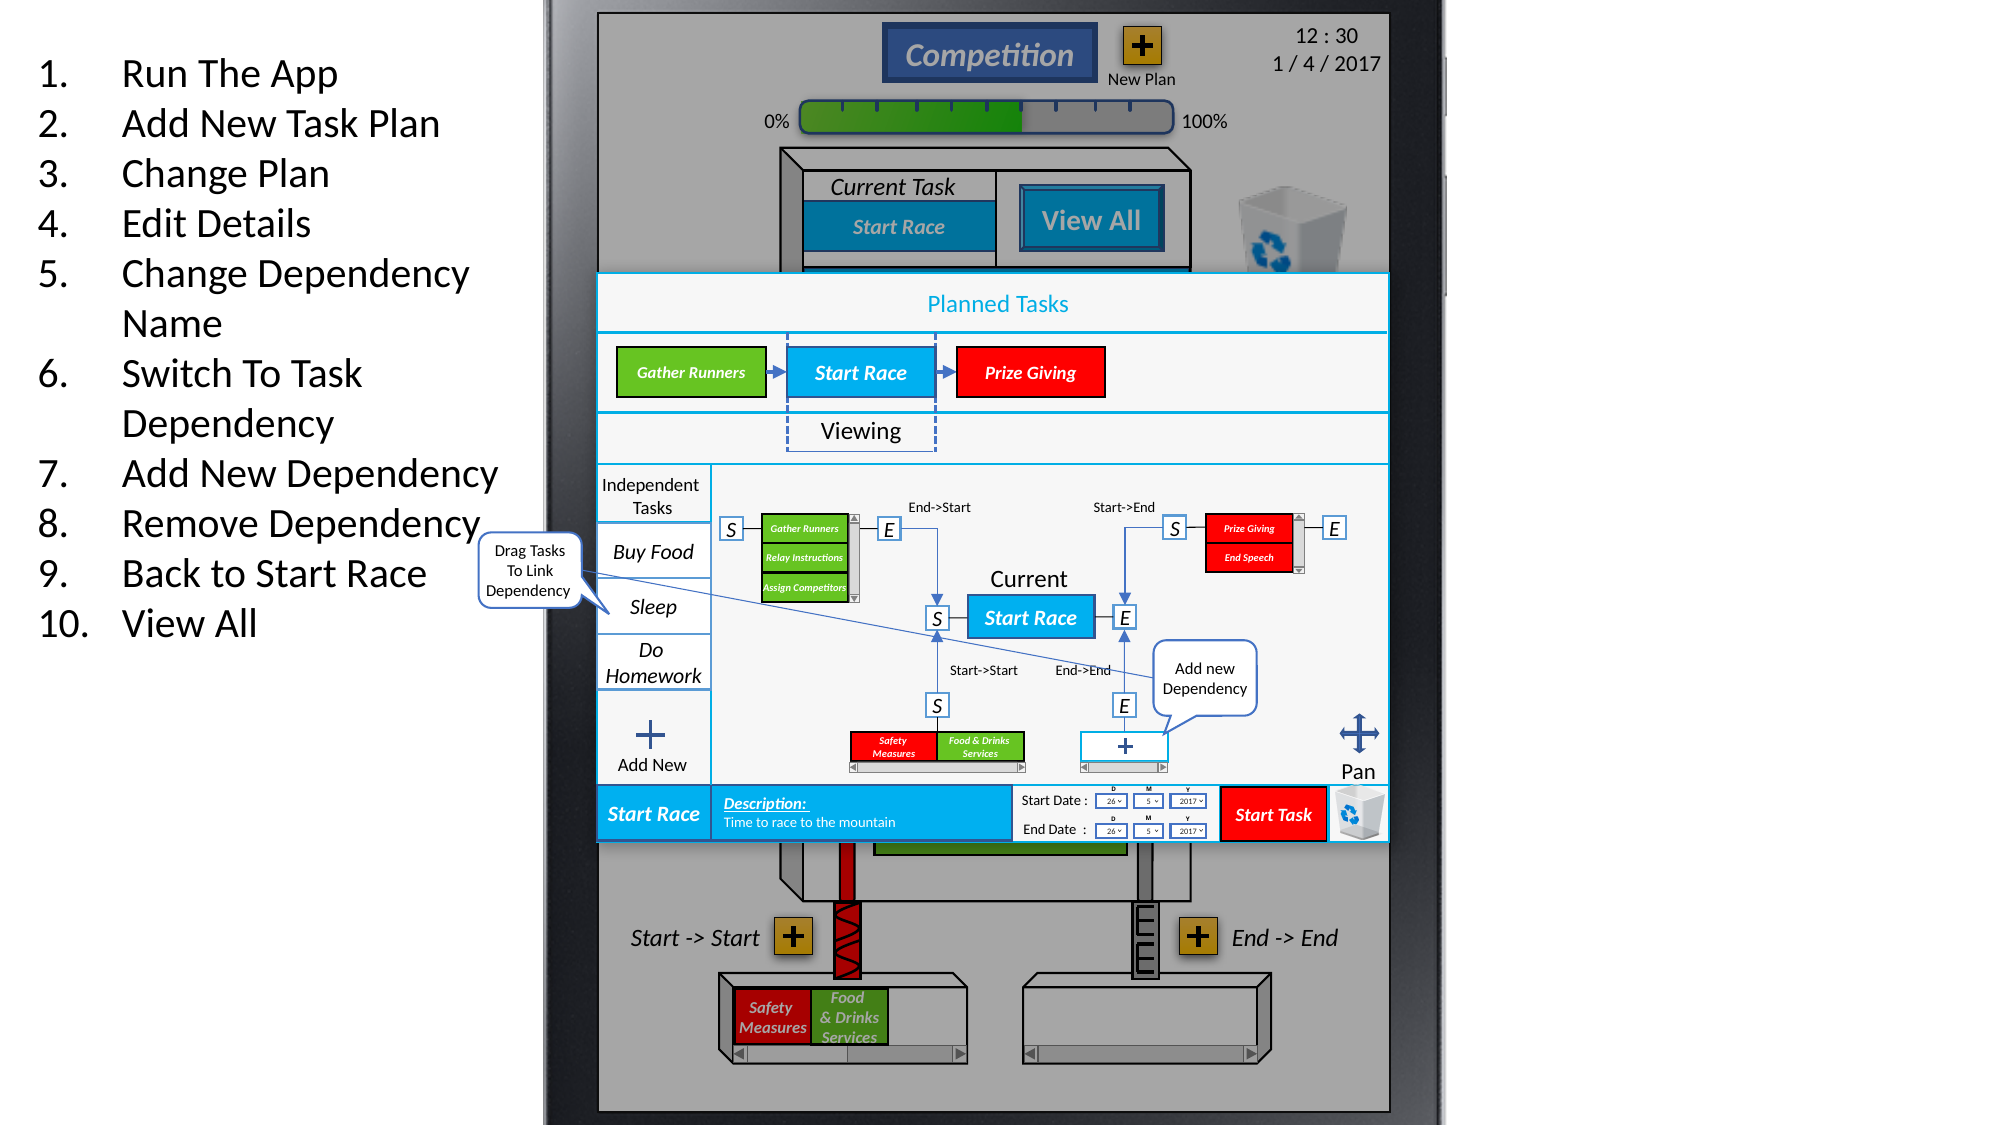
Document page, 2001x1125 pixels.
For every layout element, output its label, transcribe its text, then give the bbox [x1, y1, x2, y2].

text_box Drag Tasks To Link Dependency [477, 531, 543, 609]
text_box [595, 272, 1396, 846]
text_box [581, 570, 1154, 678]
picture [543, 0, 1447, 1125]
text_box Run The App Add New Task Plan Change Plan Edit Details Change Dependency Name Switch To Task Dependency Add New Dependency Remove Dependency Back to Start Race View All [22, 37, 543, 653]
